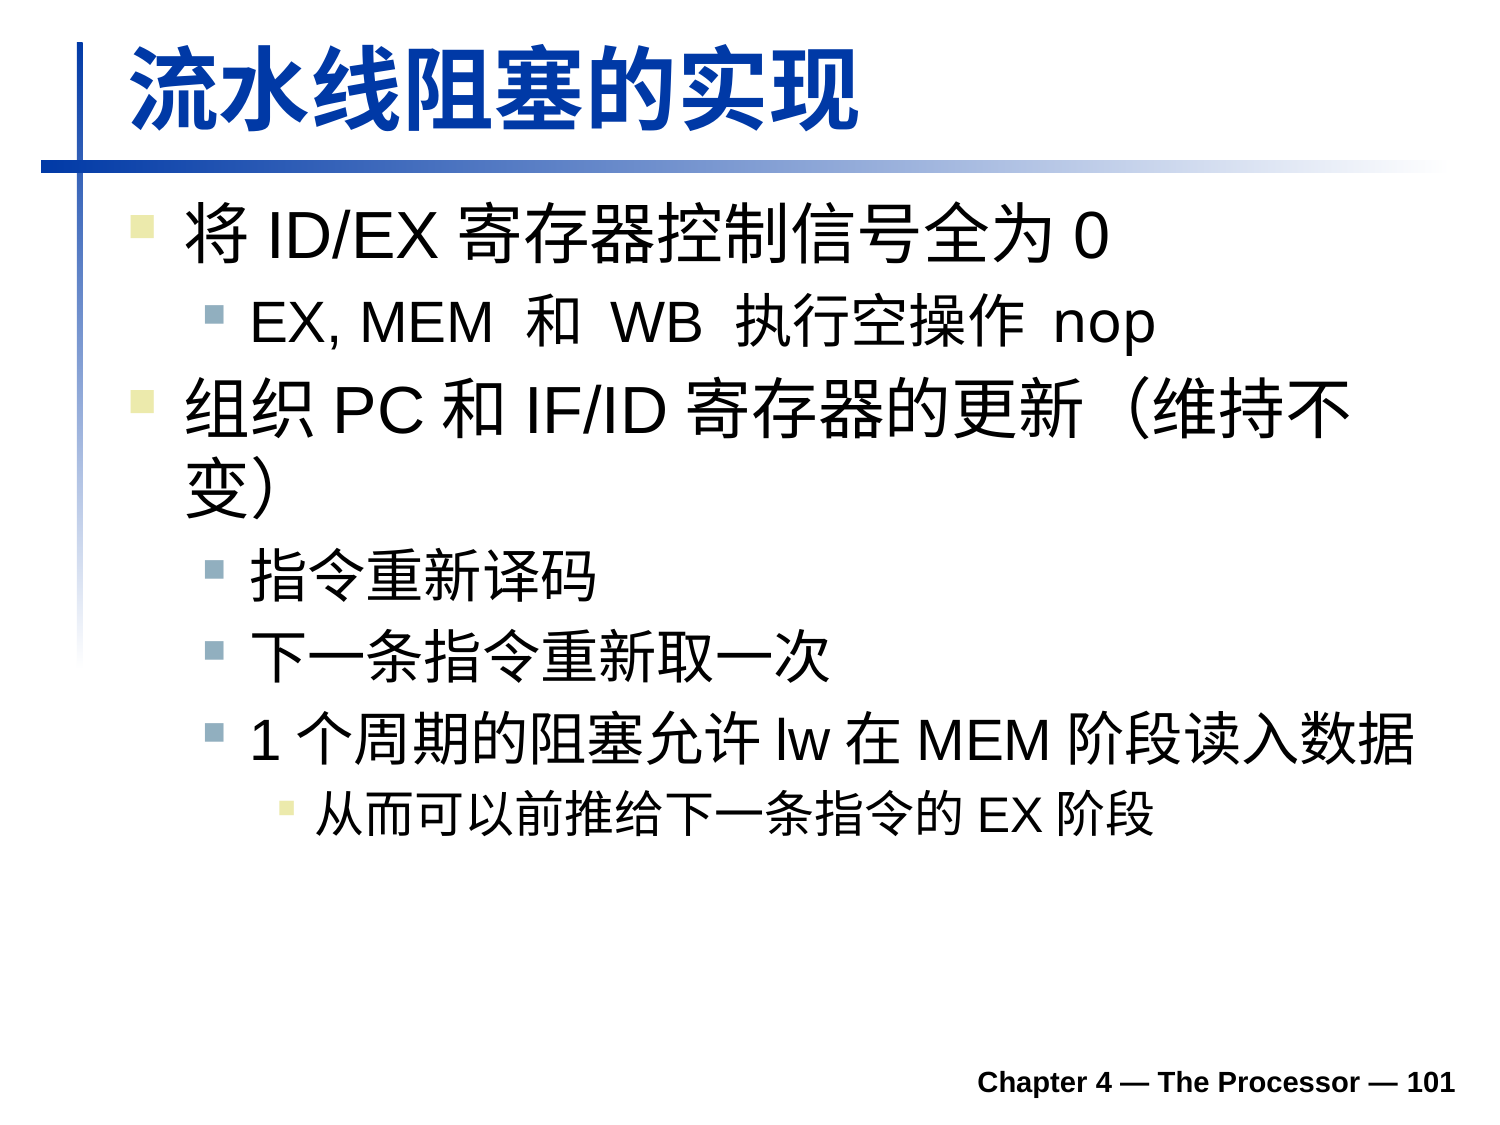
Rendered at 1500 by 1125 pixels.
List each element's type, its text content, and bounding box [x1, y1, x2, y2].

list 将ID/EX寄存器控制信号全为0 EX, MEM 和 WB 执行空操作 nop 组织PC和IF/ID寄存器的更新（维持不变） 指令重新译码 下一条指令重新取一次 1个周期的阻塞允许lw在MEM阶段读入数据 从而可以前推给下一条指令的EX阶段 [112, 184, 1469, 1024]
title 流水线阻塞的实现 [112, 23, 1468, 149]
footer Chapter 4 — The Processor — 101 [277, 1046, 1471, 1106]
